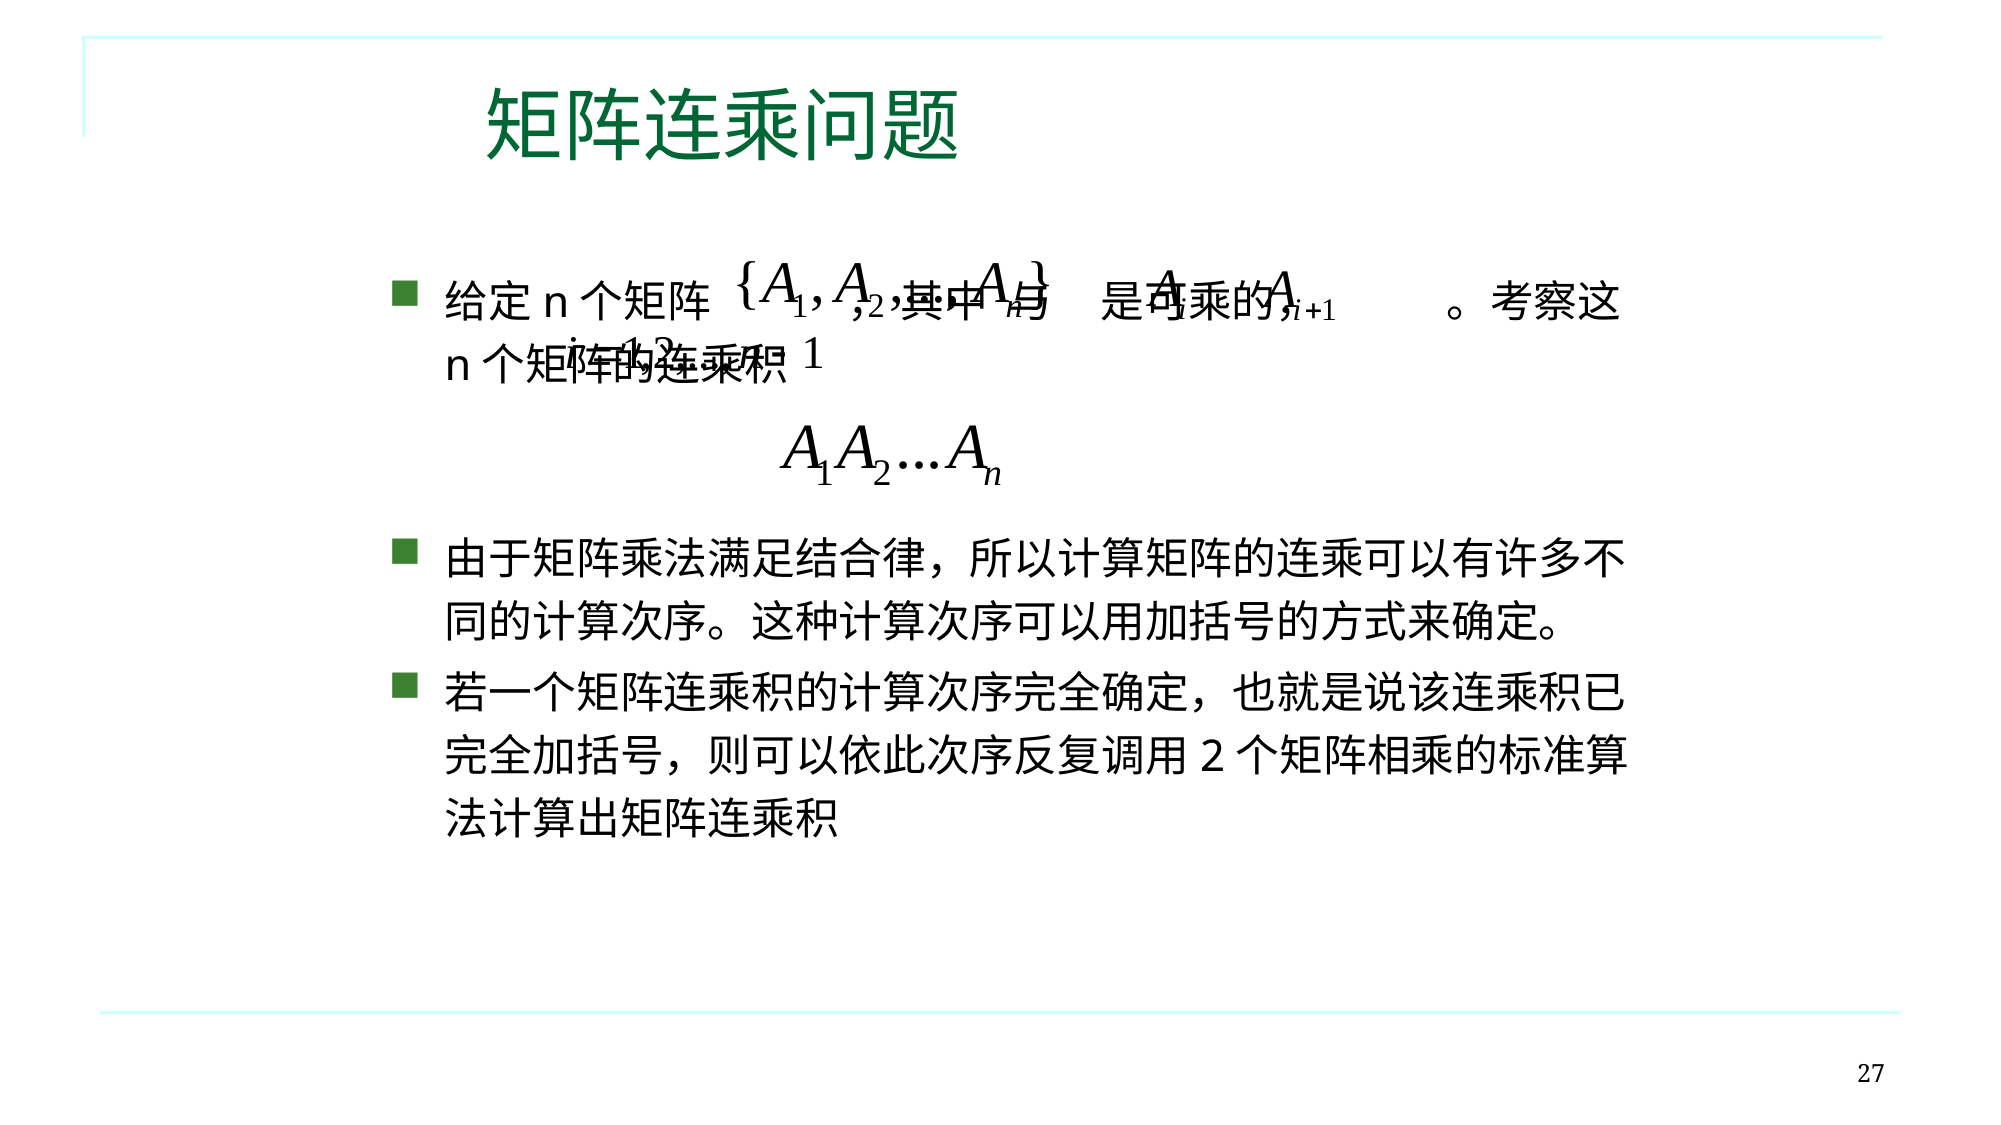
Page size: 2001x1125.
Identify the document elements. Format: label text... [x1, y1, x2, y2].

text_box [769, 404, 1016, 501]
slide_number 27 [1433, 1024, 1900, 1100]
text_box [728, 243, 1063, 332]
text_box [1137, 252, 1197, 334]
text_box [558, 325, 830, 385]
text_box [1252, 253, 1343, 335]
text_box 给定n个矩阵 ， 其中 与 是可乘的， 。考察这n个矩阵的连乘积 由于矩阵乘法满足结合律，所以计算矩阵的连乘可以有许多不同的计算次序。这种计算次序可以用加括号的方式来确定。 若一个矩阵连乘积的计算次序完全确定，也就是说该连乘积已完全加括号，则可以依此次序反复调用2个矩阵相乘的标准算法计算出矩阵连乘积 [373, 255, 1649, 931]
text_box 矩阵连乘问题 [470, 47, 1356, 178]
